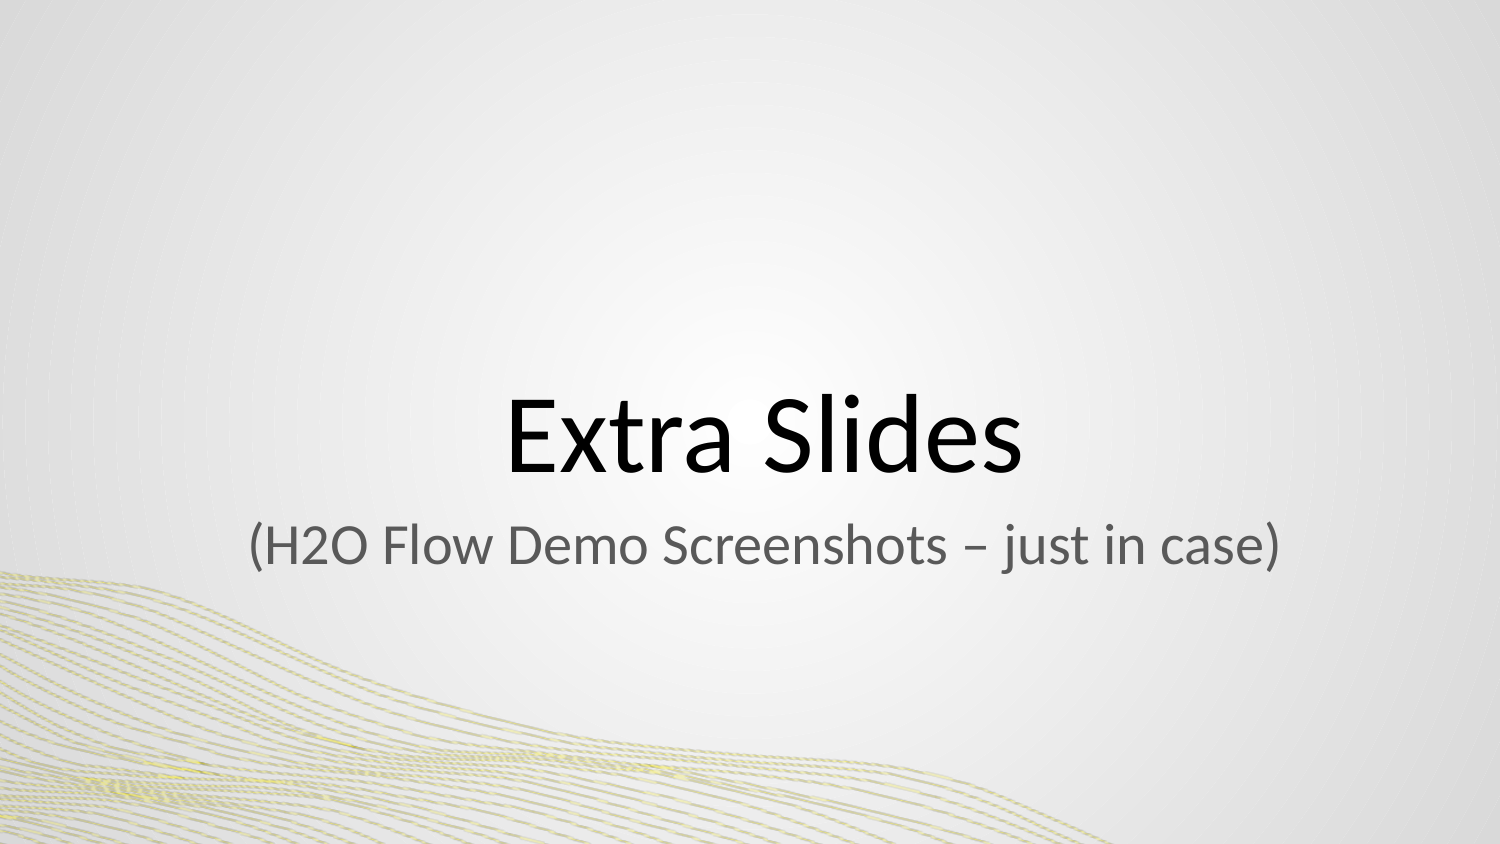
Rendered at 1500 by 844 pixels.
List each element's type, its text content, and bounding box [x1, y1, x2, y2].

subtitle Extra Slides (H2O Flow Demo Screenshots – just in case) [112, 352, 1418, 505]
picture [0, 523, 1224, 844]
